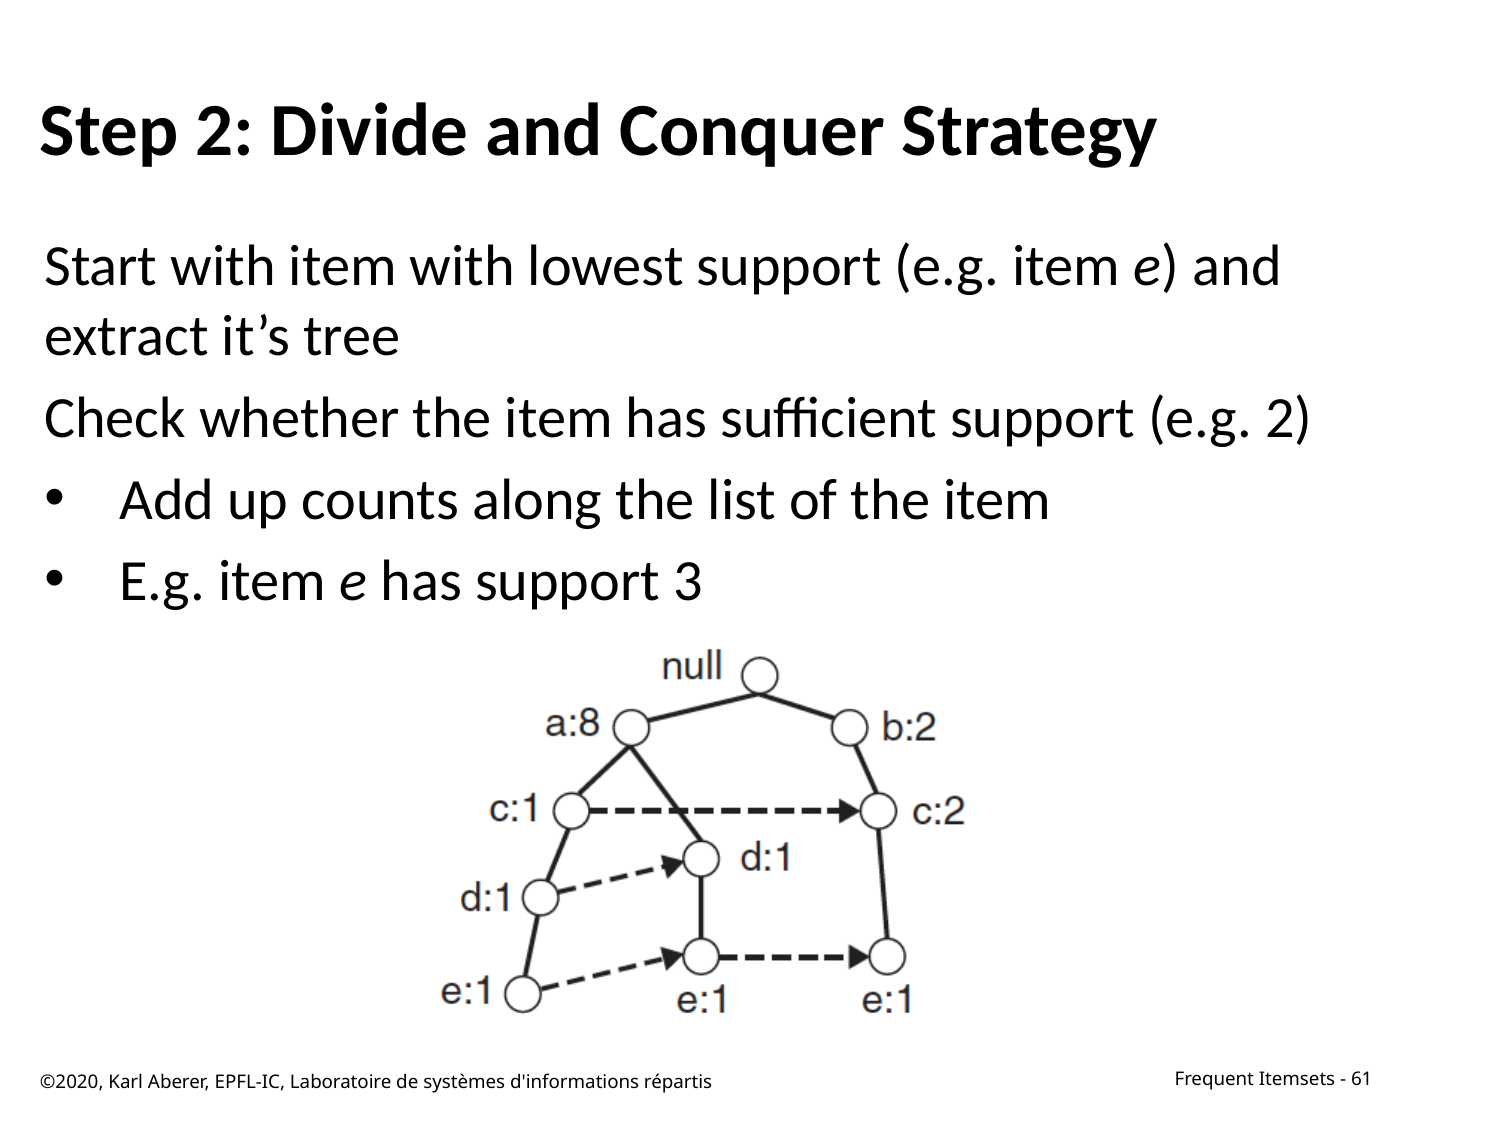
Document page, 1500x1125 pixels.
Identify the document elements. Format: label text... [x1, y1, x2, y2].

list Start with item with lowest support (e.g. item e) and extract it’s tree Check whether the item has sufficient support (e.g. 2) Add up counts along the list of the item E.g. item e has support 3 [29, 219, 1393, 1046]
title Step 2: Divide and Conquer Strategy [24, 49, 1388, 201]
footer ©2020, Karl Aberer, EPFL-IC, Laboratoire de systèmes d'informations répartis [24, 1062, 988, 1101]
picture [359, 621, 1011, 1031]
